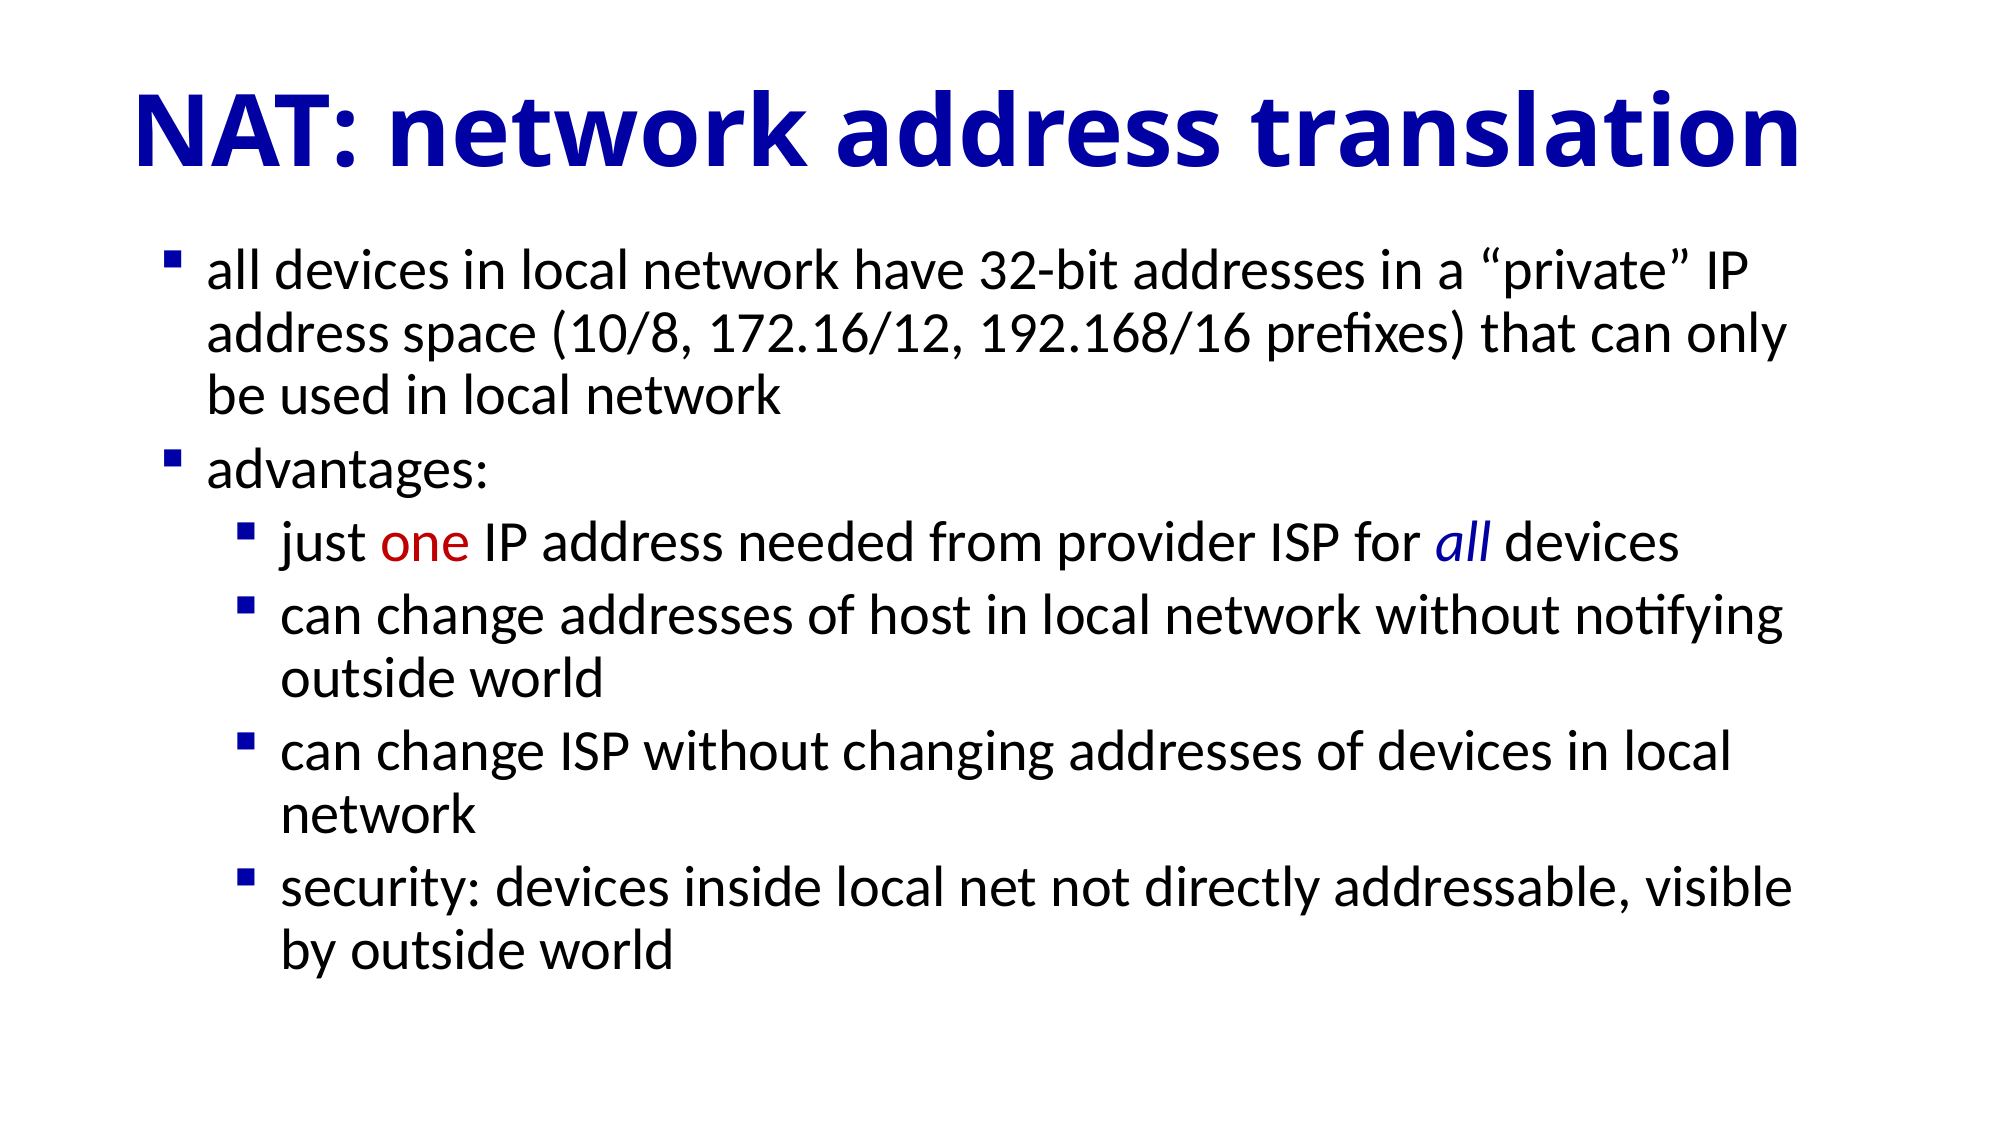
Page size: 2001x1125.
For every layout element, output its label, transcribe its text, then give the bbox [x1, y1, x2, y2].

text_box all devices in local network have 32-bit addresses in a “private” IP address space (10/8, 172.16/12, 192.168/16 prefixes) that can only be used in local network advantages: just one IP address needed from provider ISP for all devices can change addresses of host in local network without notifying outside world can change ISP without changing addresses of devices in local network security: devices inside local net not directly addressable, visible by outside world [77, 231, 1818, 1099]
title NAT: network address translation [115, 46, 1841, 222]
